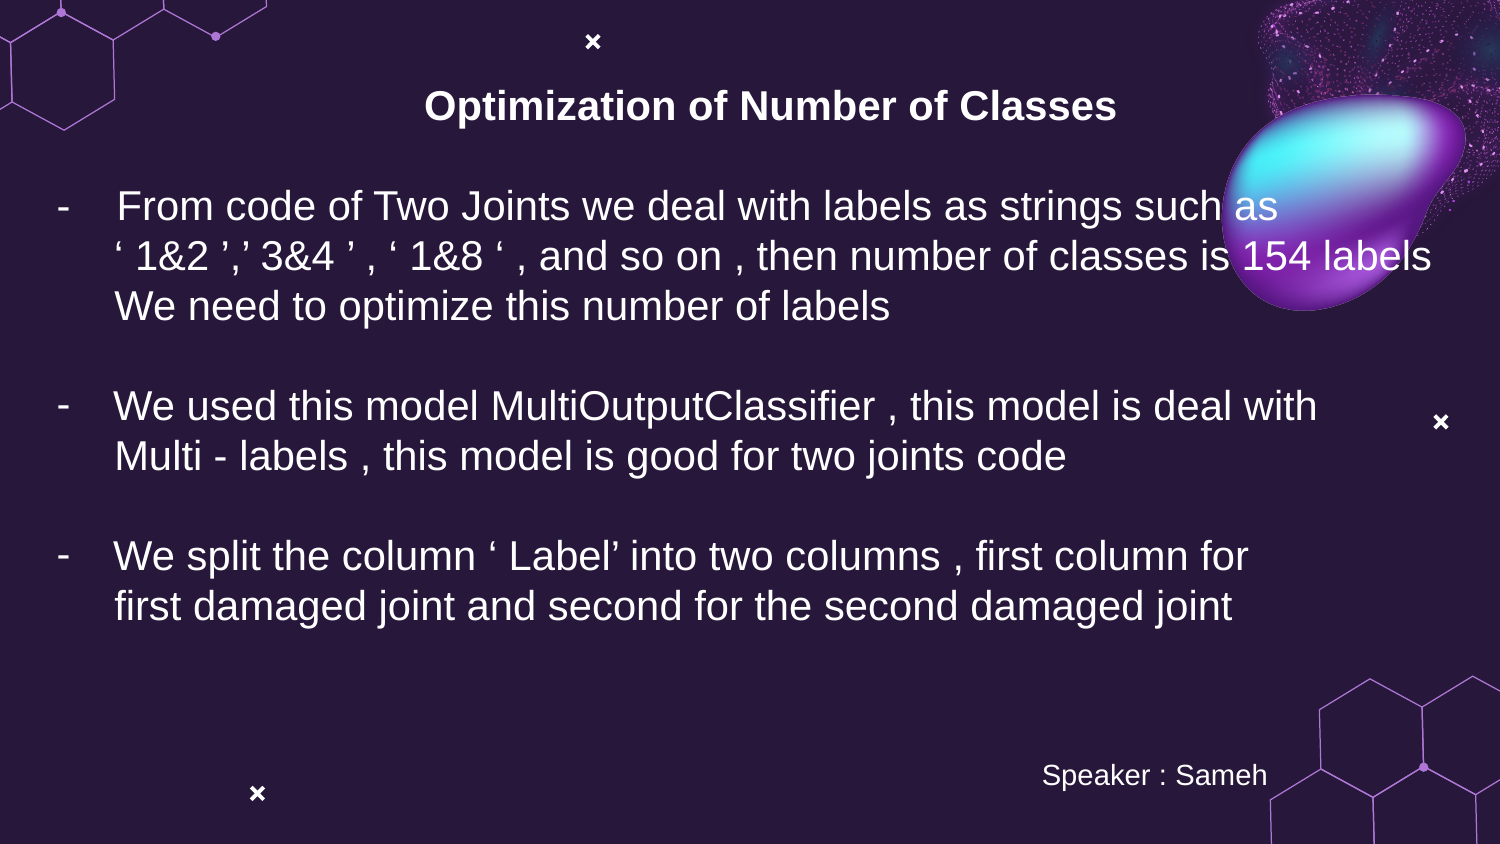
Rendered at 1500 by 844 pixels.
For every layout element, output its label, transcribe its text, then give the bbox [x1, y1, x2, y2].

text_box Optimization of Number of Classes - From code of Two Joints we deal with labels as strings such as ‘ 1&2 ’,’ 3&4 ’ , ‘ 1&8 ‘ , and so on , then number of classes is 154 labels We need to optimize this number of labels We used this model MultiOutputClassifier , this model is deal with Multi - labels , this model is good for two joints code We split the column ‘ Label’ into two columns , first column for first damaged joint and second for the second damaged joint [41, 71, 1500, 637]
text_box Speaker : Sameh [1027, 748, 1428, 799]
picture [1208, 0, 1500, 71]
